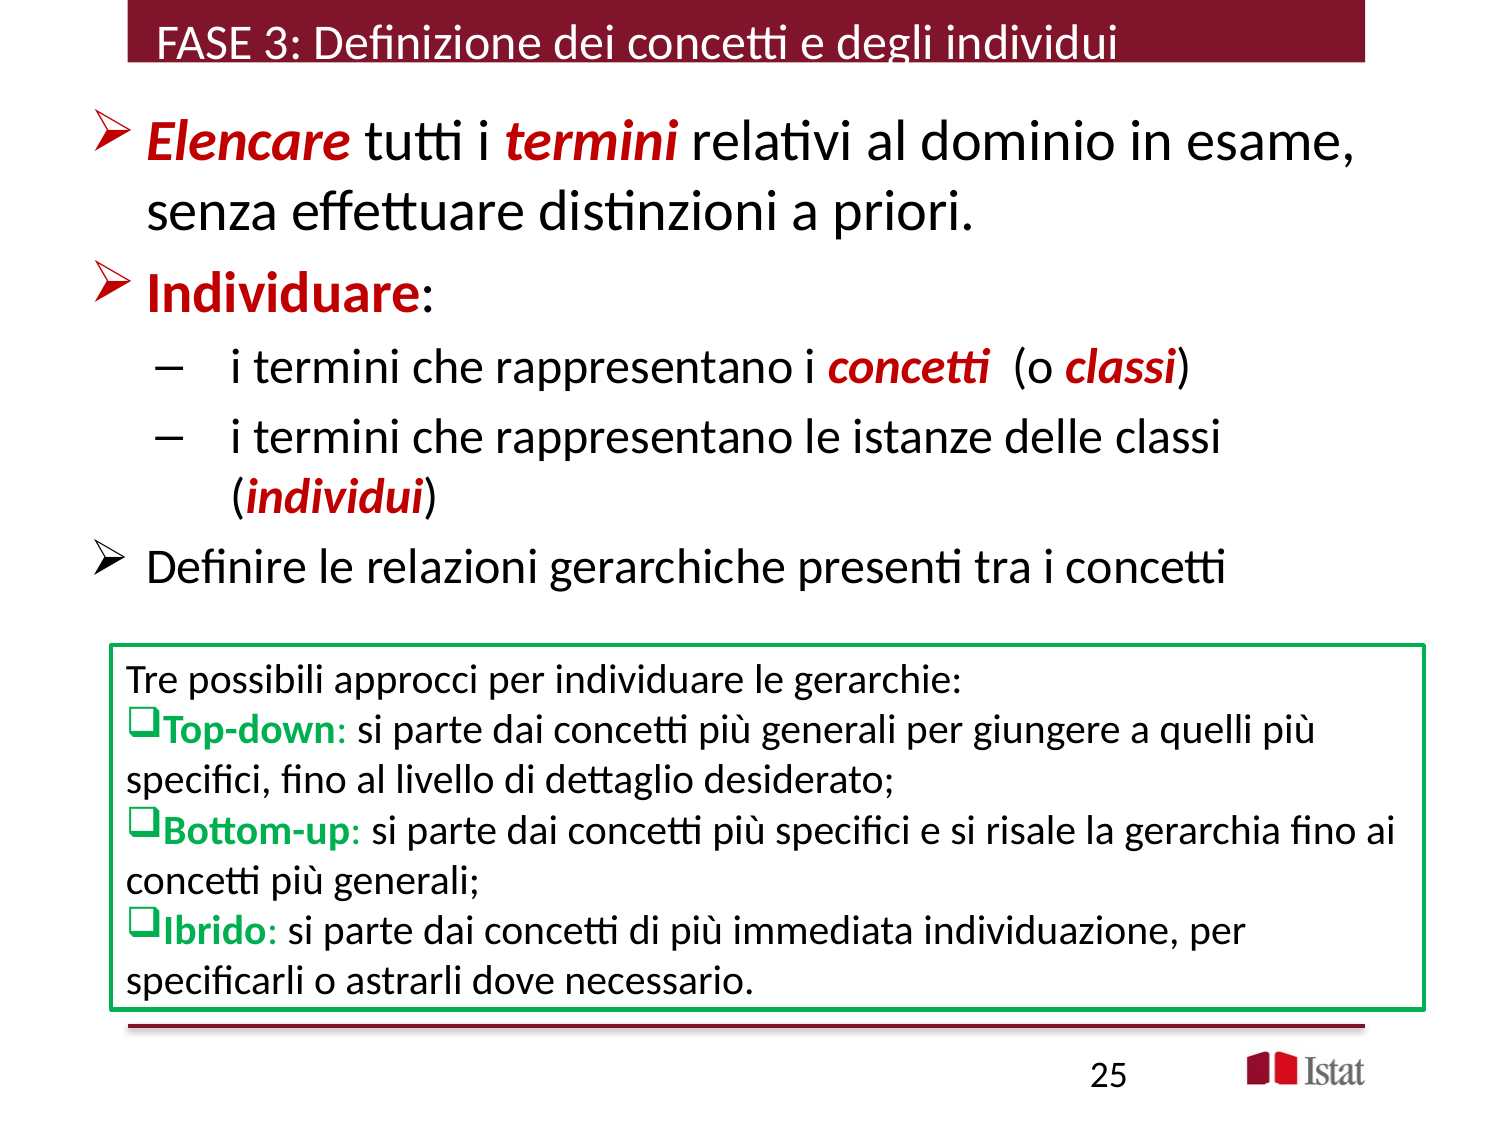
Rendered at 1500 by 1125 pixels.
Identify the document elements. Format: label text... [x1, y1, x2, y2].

text_box FASE 3: Definizione dei concetti e degli individui [141, 2, 1135, 77]
slide_number 25 [1074, 1042, 1425, 1103]
text_box Tre possibili approcci per individuare le gerarchie: Top-down: si parte dai concetti più generali per giungere a quelli più specifici, fino al livello di dettaglio desiderato; Bottom-up: si parte dai concetti più specifici e si risale la gerarchia fino ai concetti più generali; Ibrido: si parte dai concetti di più immediata individuazione, per specificarli o astrarli dove necessario. [109, 643, 1426, 1012]
list Elencare tutti i termini relativi al dominio in esame, senza effettuare distinzioni a priori. Individuare: i termini che rappresentano i concetti (o classi) i termini che rappresentano le istanze delle classi (individui) Definire le relazioni gerarchiche presenti tra i concetti [75, 95, 1425, 644]
